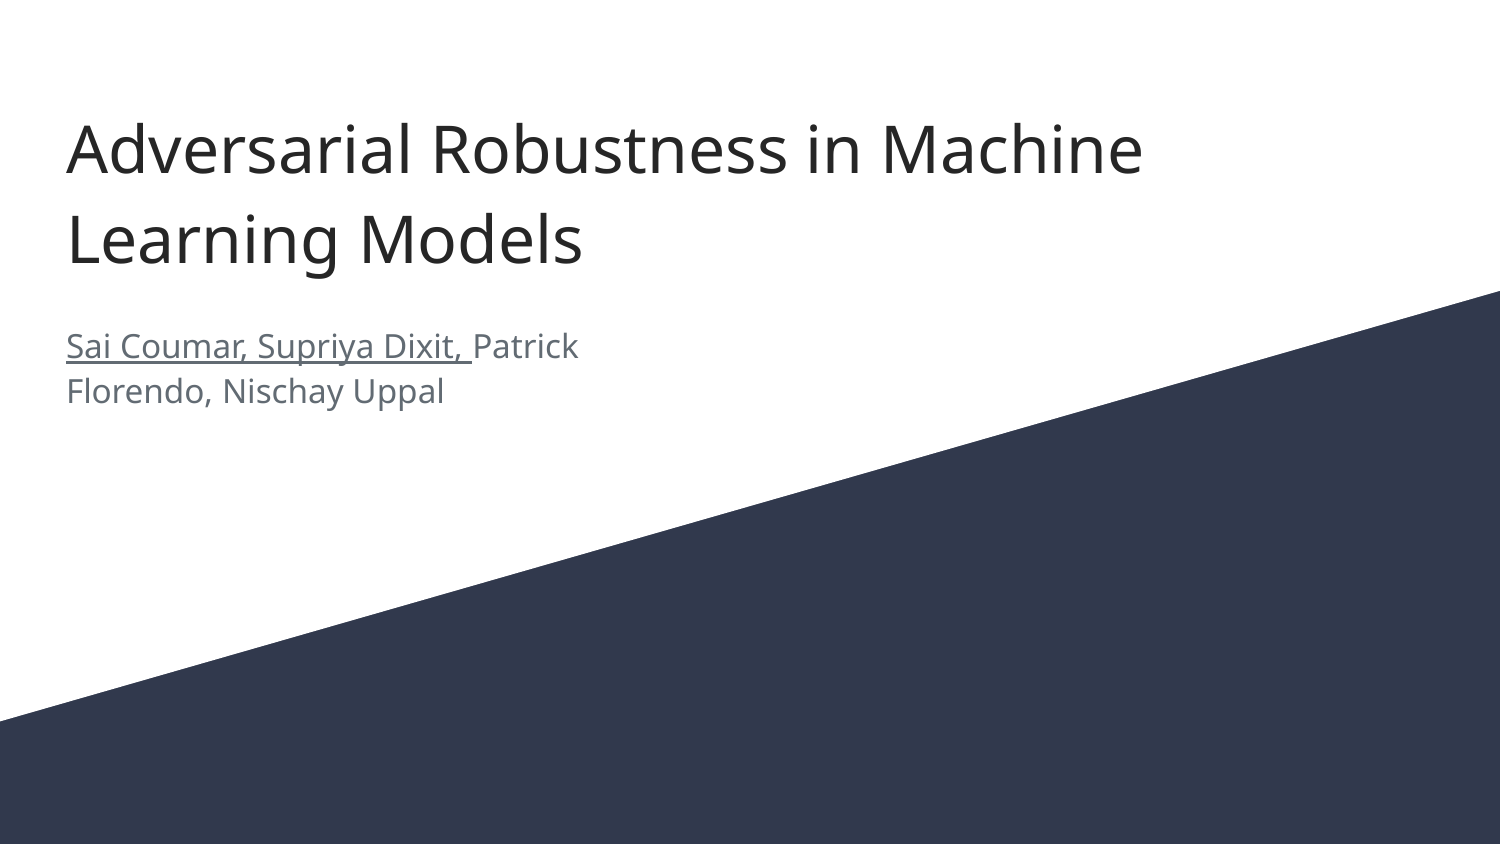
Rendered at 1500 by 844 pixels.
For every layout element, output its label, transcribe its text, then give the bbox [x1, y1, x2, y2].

subtitle Sai Coumar, Supriya Dixit, Patrick Florendo, Nischay Uppal [51, 308, 748, 430]
title Adversarial Robustness in Machine Learning Models​ [51, 88, 1449, 299]
